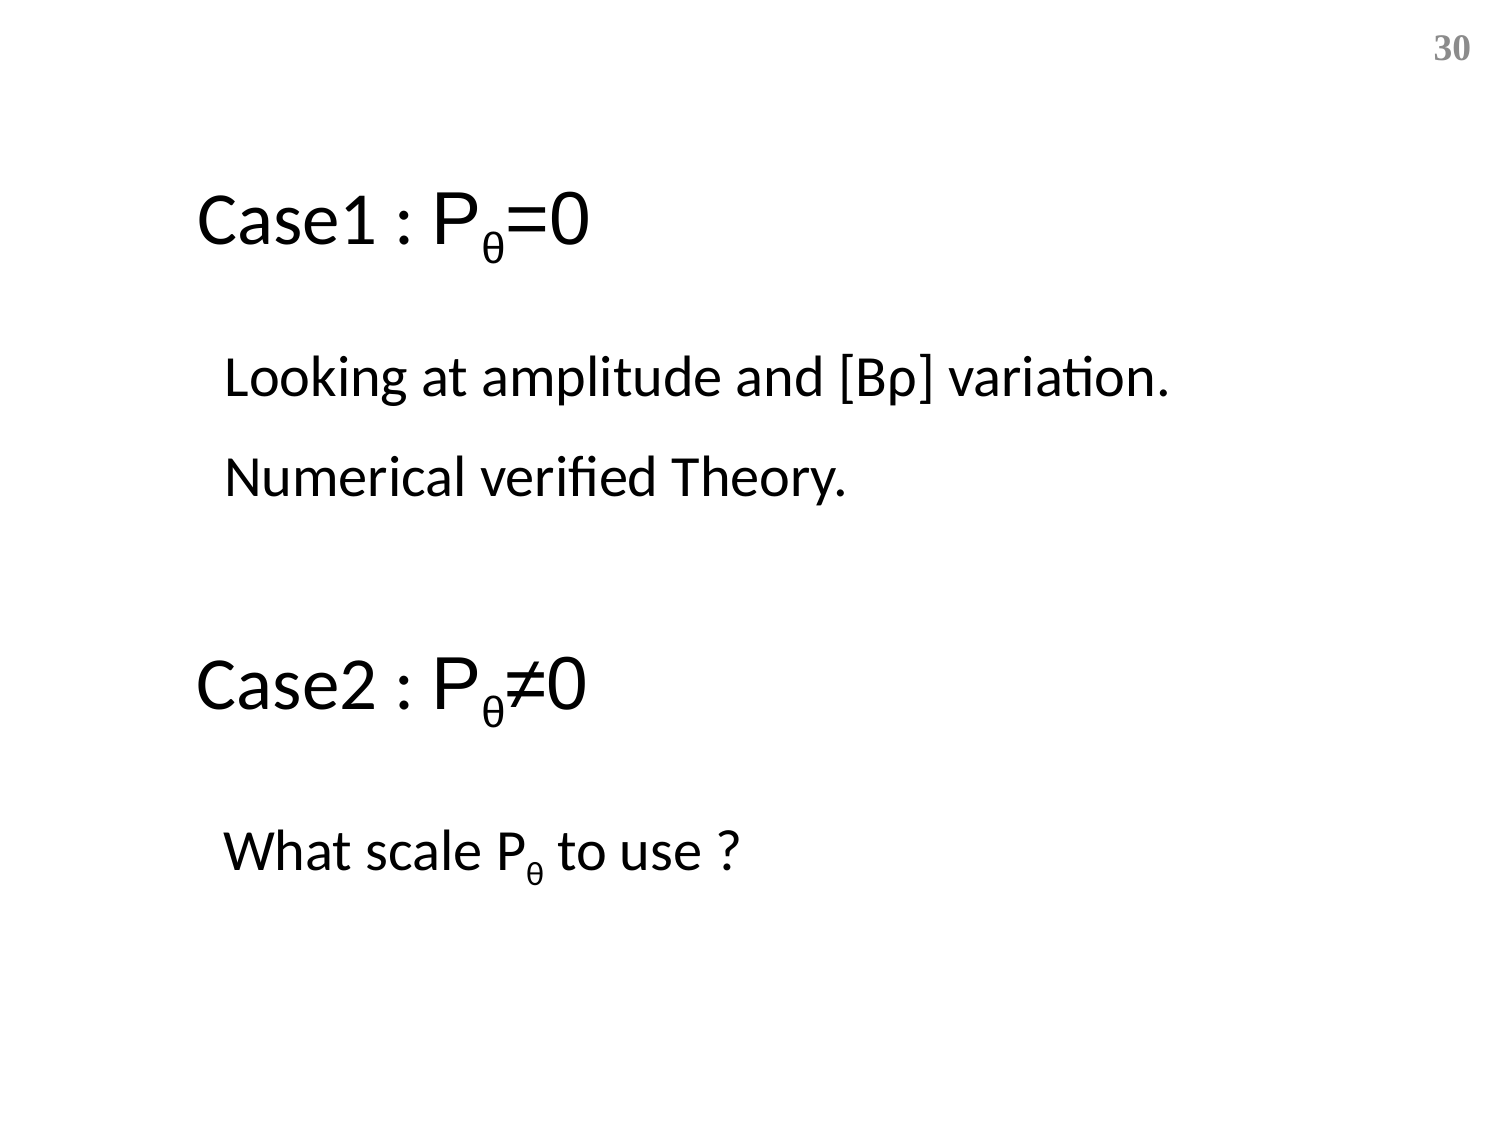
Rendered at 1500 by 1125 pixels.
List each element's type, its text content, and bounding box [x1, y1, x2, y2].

slide_number 30 [1136, 15, 1487, 75]
text_box Numerical verified Theory. [209, 430, 864, 516]
text_box What scale Pθ to use ? [208, 804, 758, 900]
text_box Case1 : Pθ=0 [182, 161, 607, 280]
text_box Case2 : Pθ≠0 [182, 626, 604, 744]
text_box Looking at amplitude and [Bρ] variation. [210, 330, 1187, 416]
